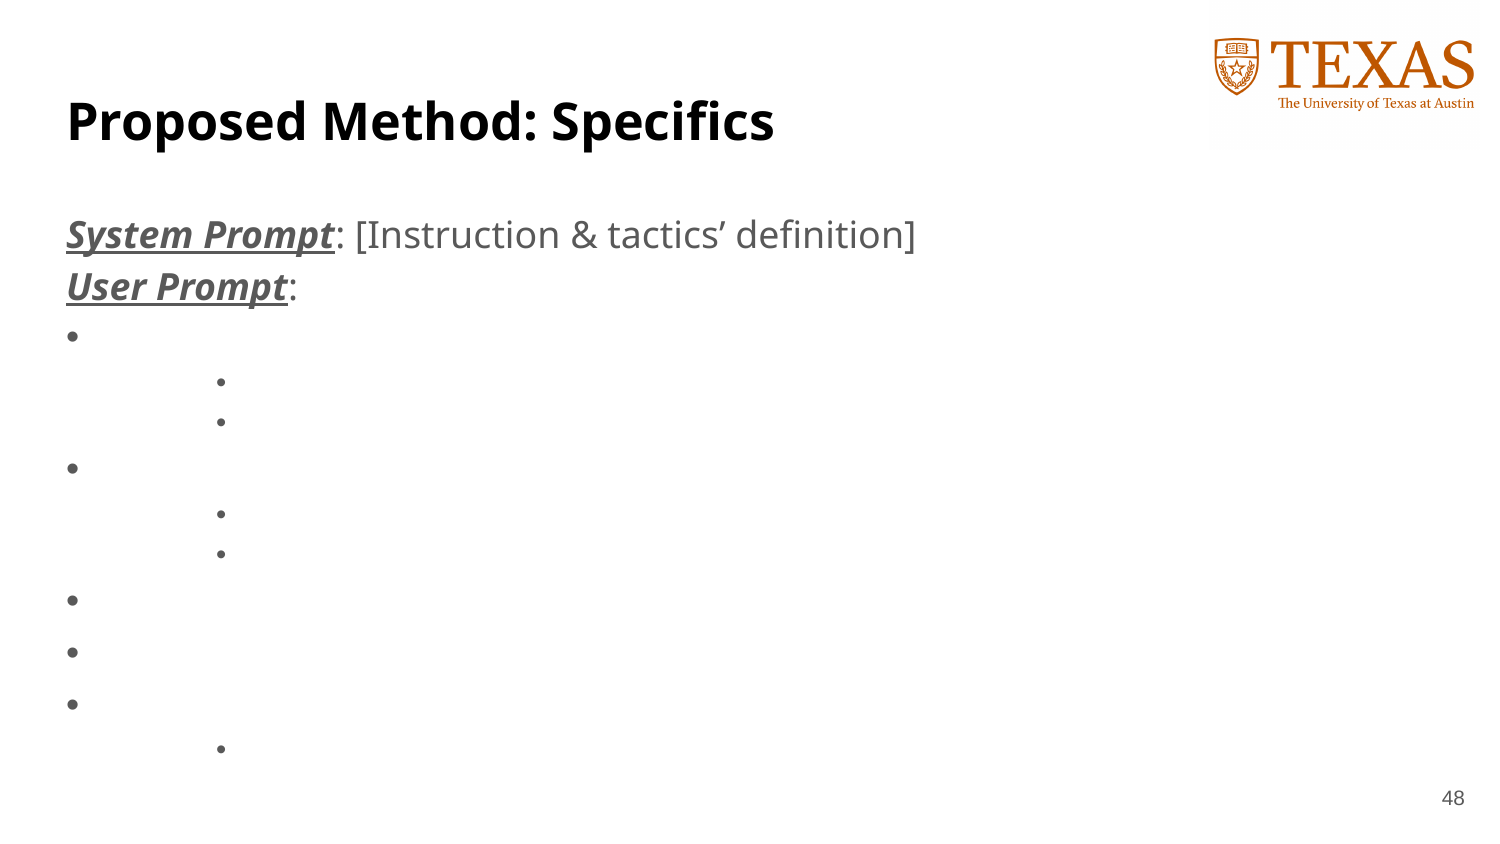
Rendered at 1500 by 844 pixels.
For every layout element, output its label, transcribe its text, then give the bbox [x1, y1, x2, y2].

picture [1209, 0, 1480, 150]
list System Prompt: [Instruction & tactics’ definition] User Prompt: Turn 1 (User Message + Assistant Response) Tactics used in this assistant’s response Empathy overall score for this message Turn 2 (User Message + Assistant Response) Tactics used in this assistant’s response Empathy overall score for this message Count of Tactics used so far in the conversation history Current Turn’s user message Intentions of the Current Turn’s User Message Information need: [high/low]; emotion need: [high/low] [51, 189, 1449, 785]
title Proposed Method: Specifics [51, 72, 1449, 167]
slide_number 48 [1389, 764, 1480, 830]
